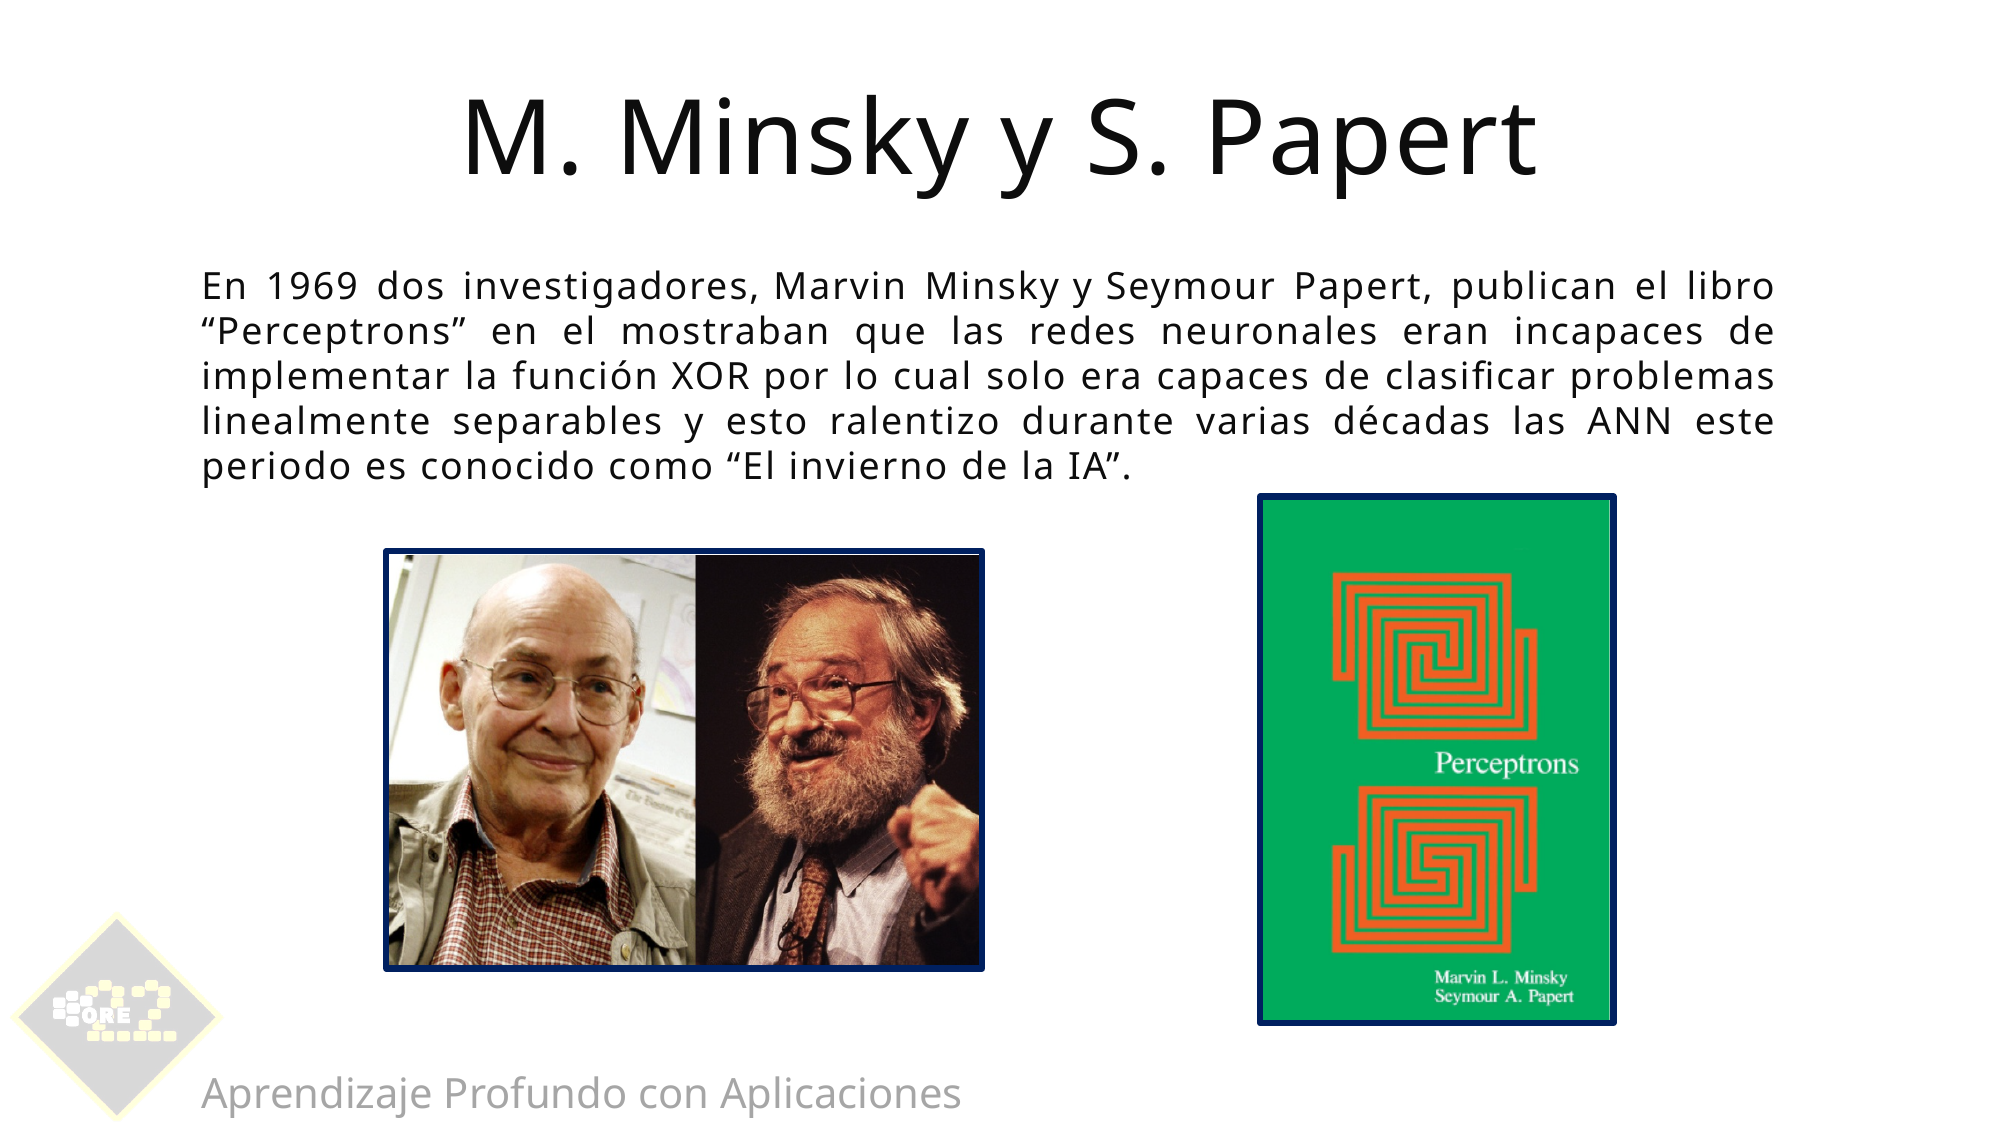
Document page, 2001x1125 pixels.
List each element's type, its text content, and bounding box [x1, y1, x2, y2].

picture [389, 553, 980, 966]
picture [0, 910, 228, 1125]
text_box En 1969 dos investigadores, Marvin Minsky y Seymour Papert, publican el libro “Perceptrons” en el mostraban que las redes neuronales eran incapaces de implementar la función XOR por lo cual solo era capaces de clasificar problemas linealmente separables y esto ralentizo durante varias décadas las ANN este periodo es conocido como “El invierno de la IA”. [186, 254, 1795, 495]
text_box M. Minsky y S. Papert [193, 87, 1806, 182]
text_box Aprendizaje Profundo con Aplicaciones [234, 1059, 1090, 1125]
picture [1262, 499, 1611, 1021]
